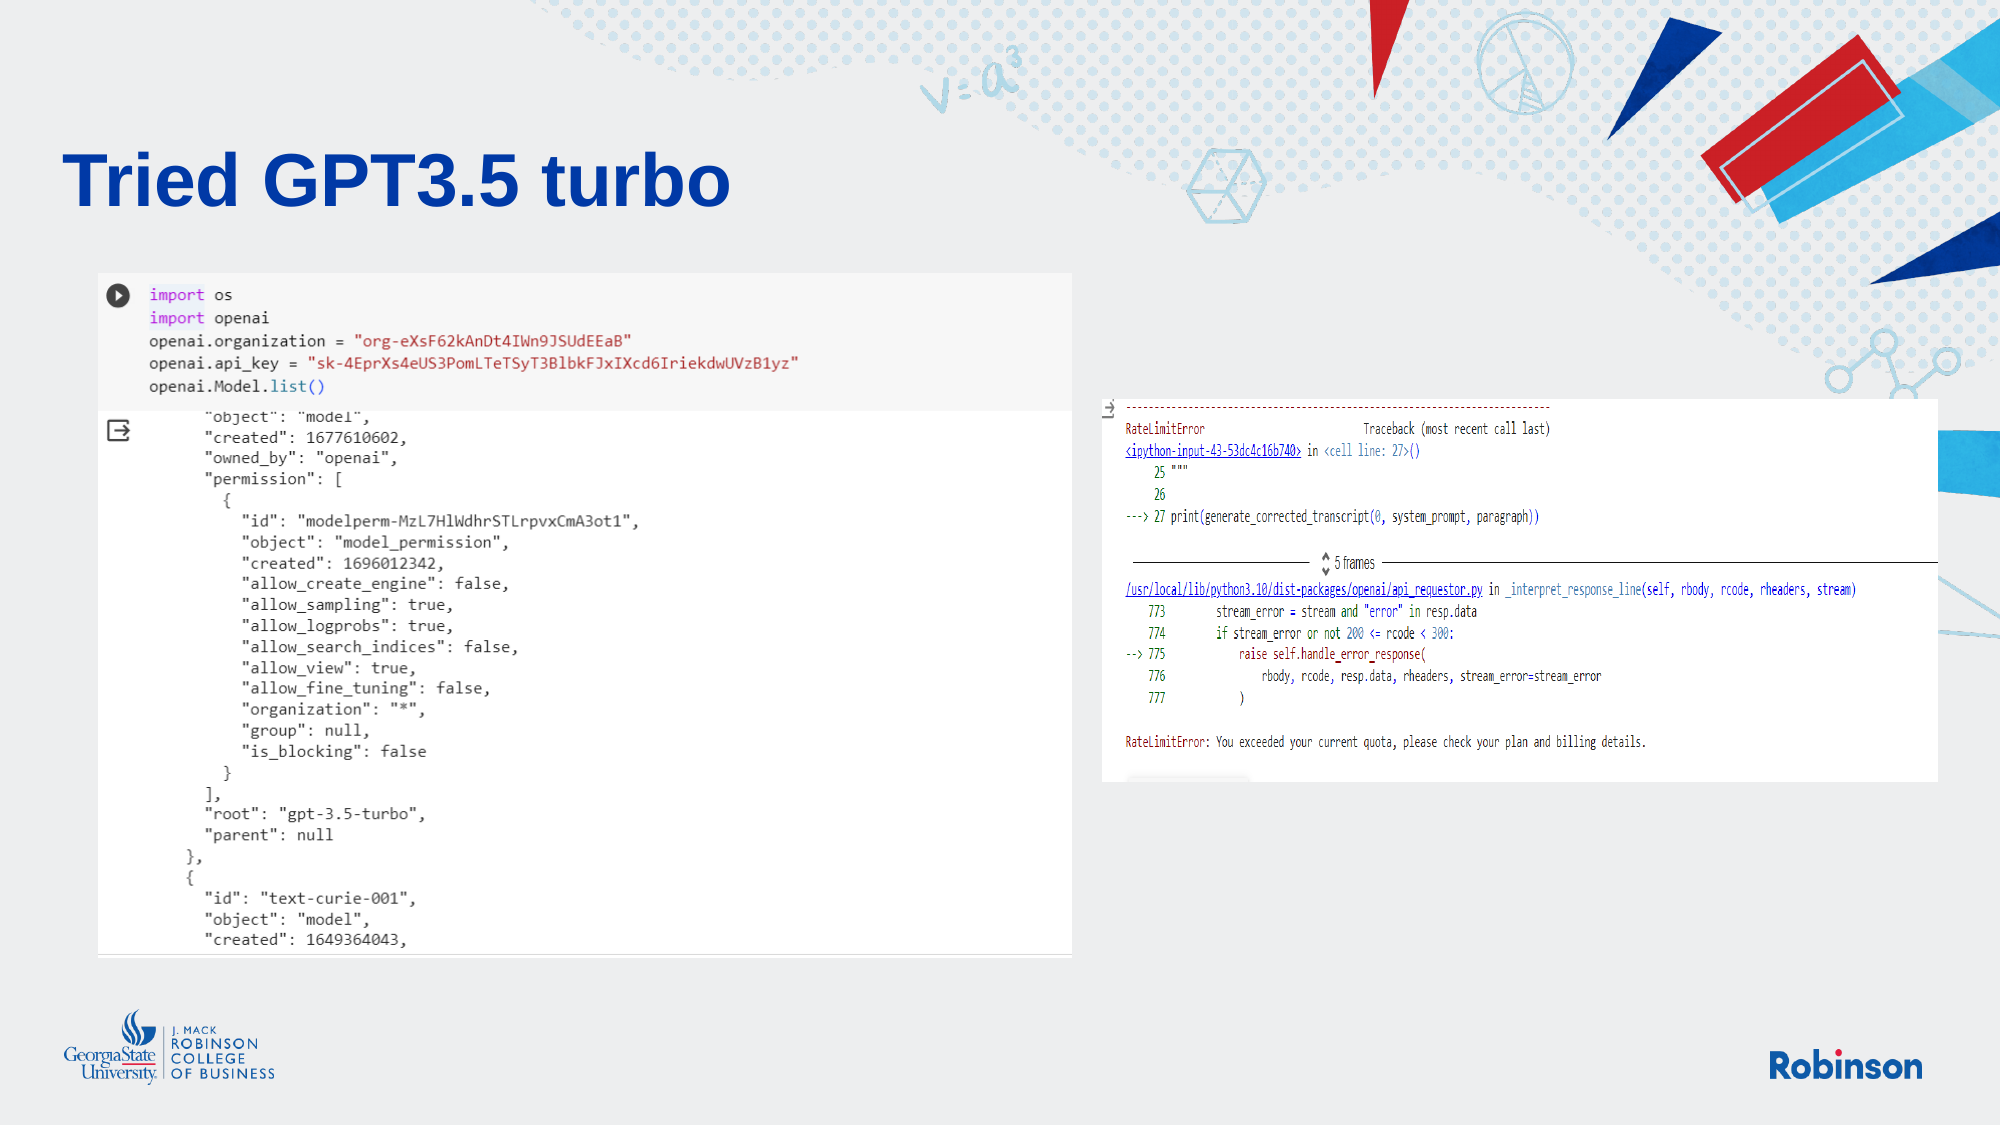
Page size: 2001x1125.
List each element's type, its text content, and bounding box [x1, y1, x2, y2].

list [97, 273, 1072, 958]
title Tried GPT3.5 turbo [62, 141, 1938, 223]
picture [0, 0, 2000, 1125]
